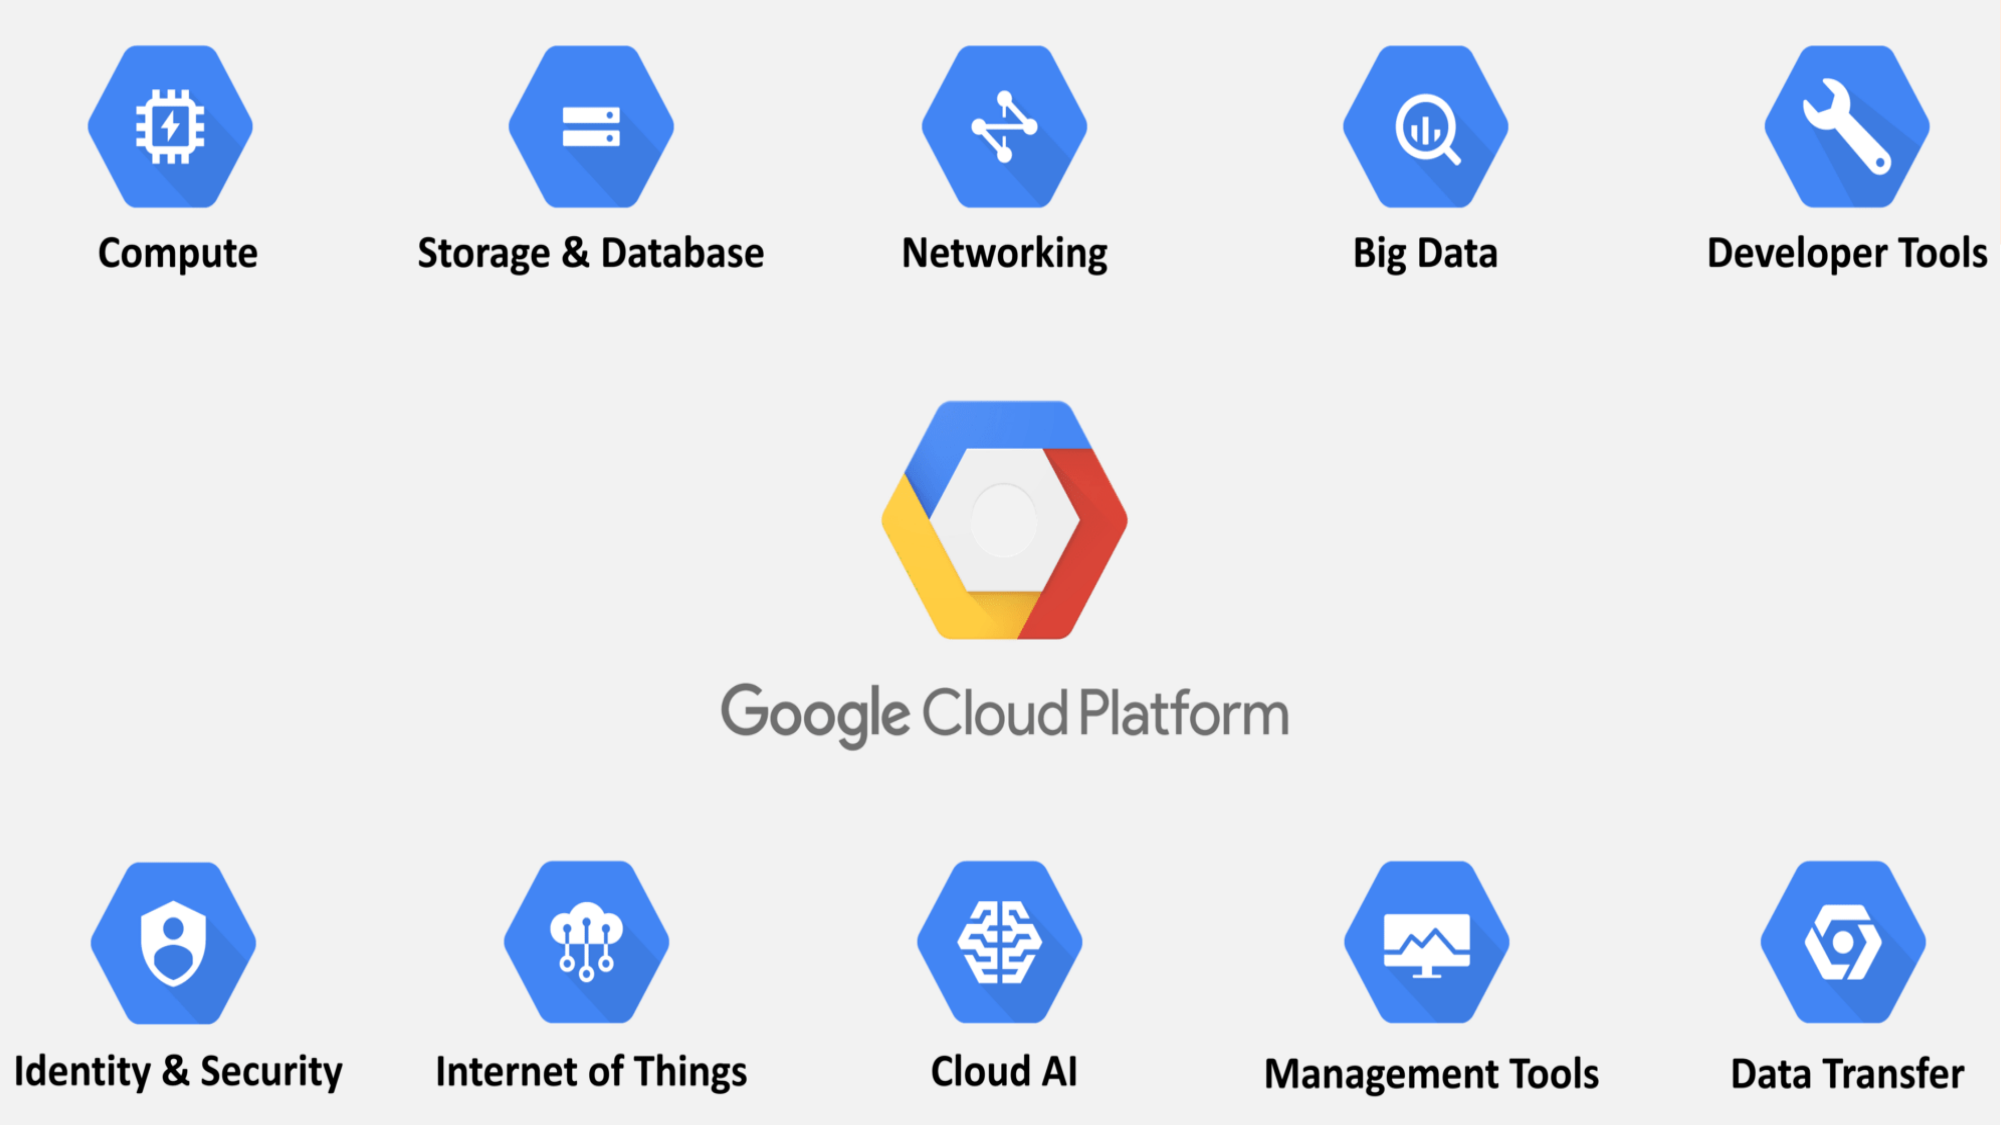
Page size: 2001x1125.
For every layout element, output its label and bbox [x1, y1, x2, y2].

list [0, 0, 2000, 1125]
